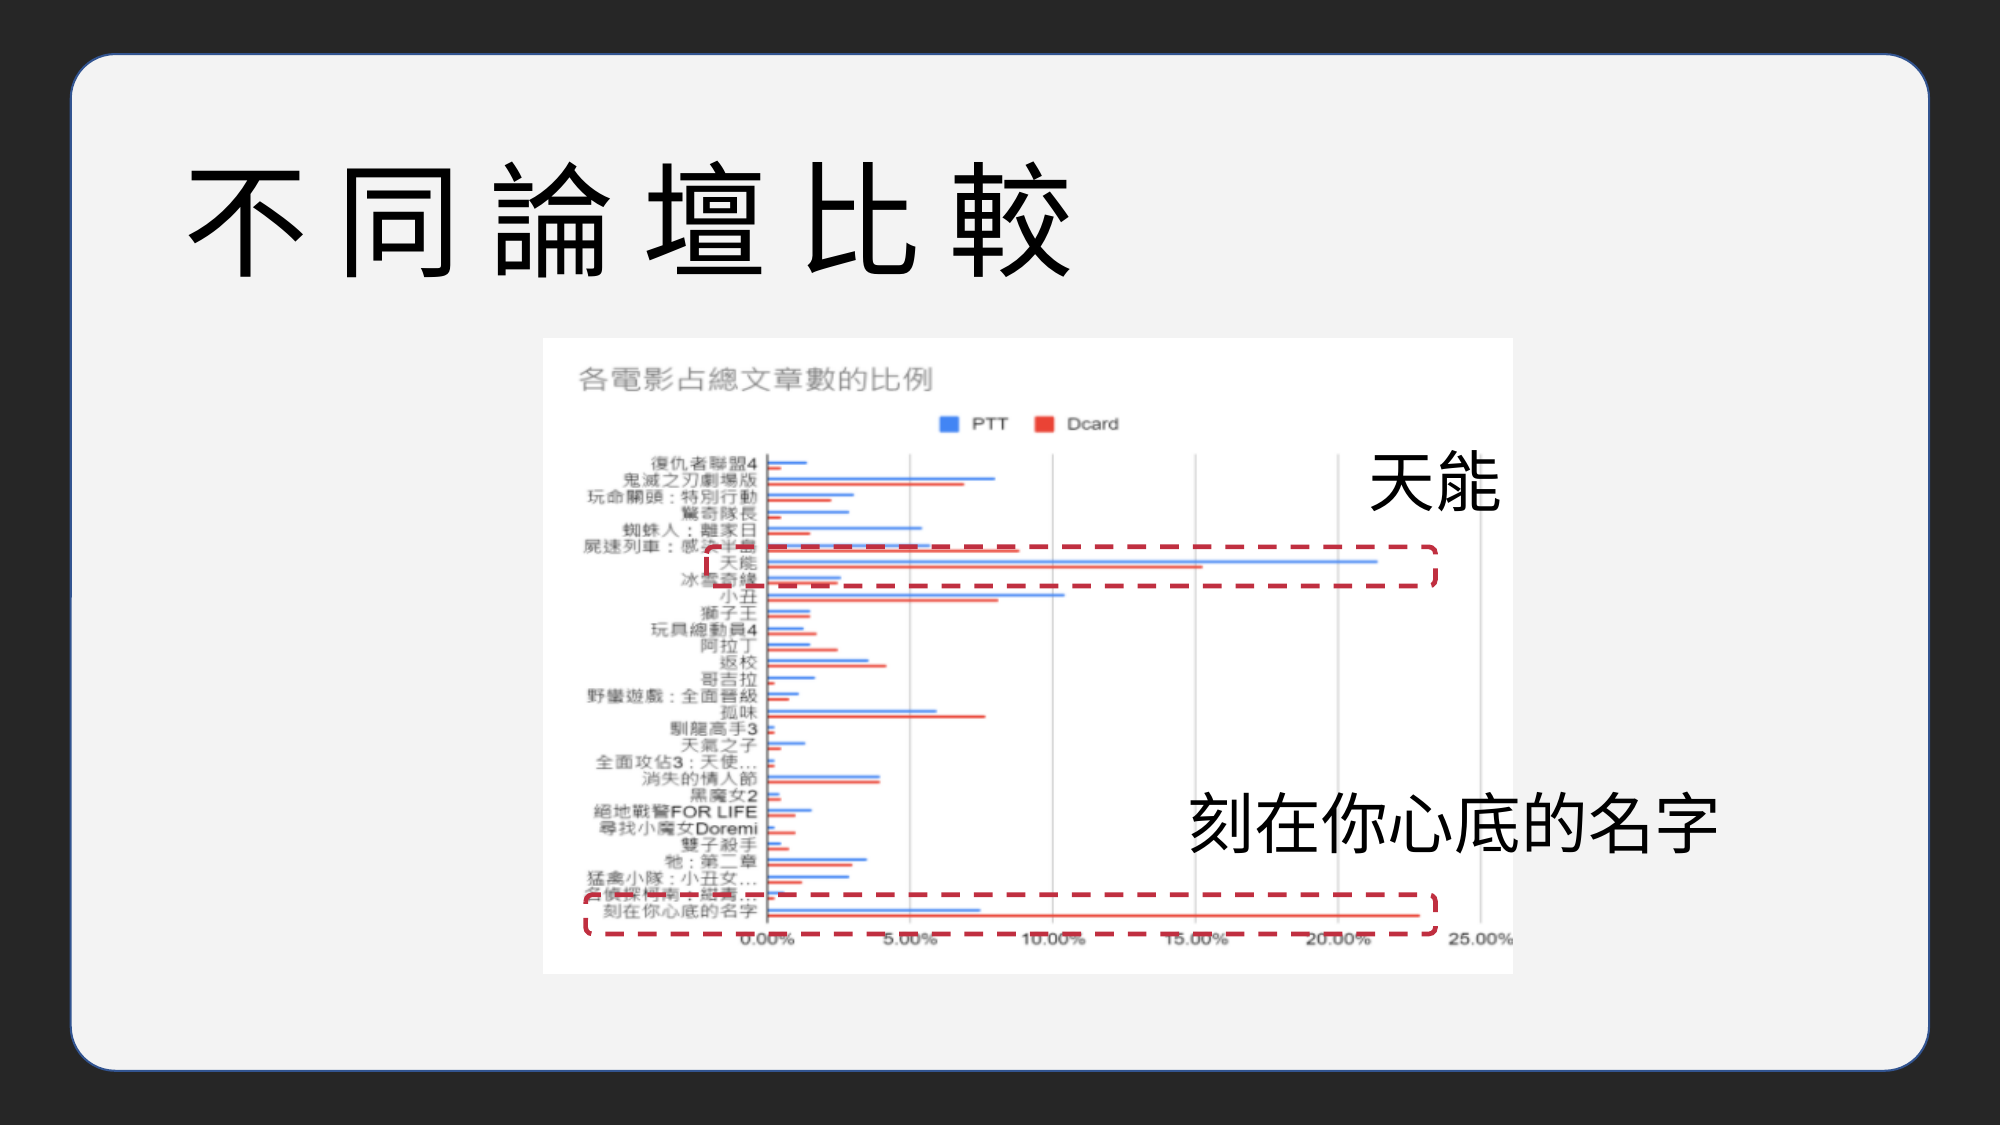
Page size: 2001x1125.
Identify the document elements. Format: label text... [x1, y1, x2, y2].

text_box 不 同 論 壇 比 較 [168, 134, 1089, 300]
text_box [69, 53, 1931, 1072]
text_box 刻在你心底的名字 [1514, 774, 1737, 870]
picture [543, 338, 1514, 974]
text_box 天能 [1514, 432, 1518, 527]
